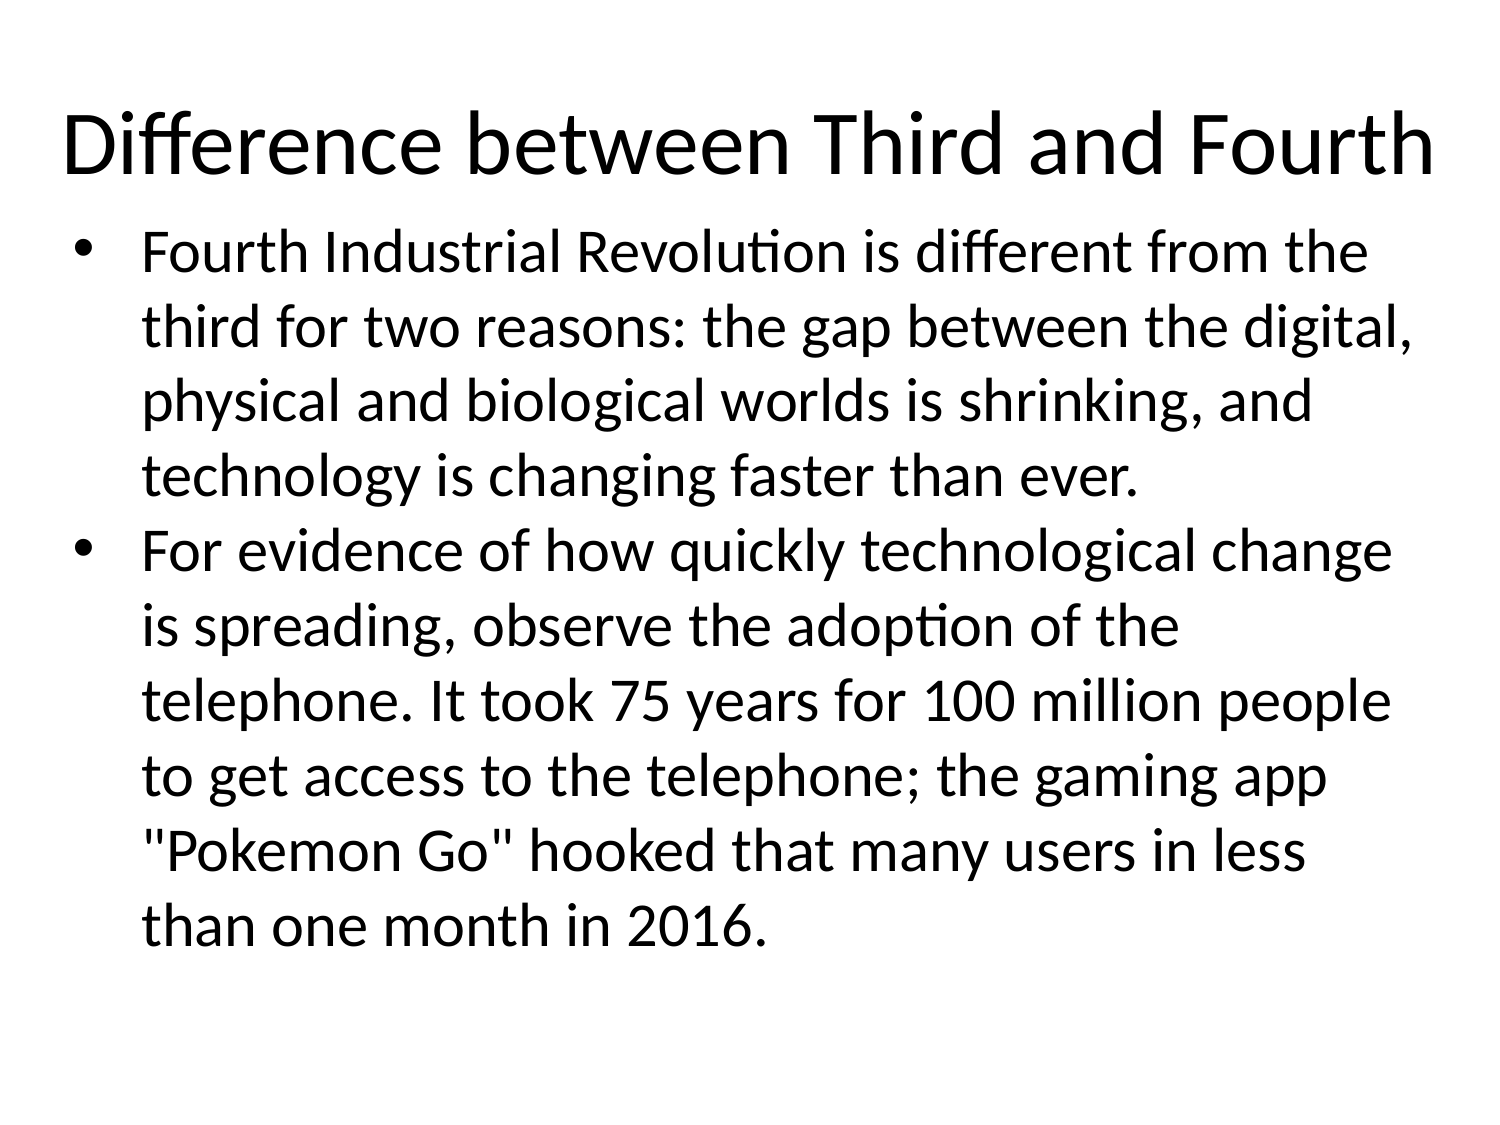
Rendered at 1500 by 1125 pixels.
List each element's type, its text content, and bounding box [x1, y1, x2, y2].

list Fourth Industrial Revolution is different from the third for two reasons: the gap between the digital, physical and biological worlds is shrinking, and technology is changing faster than ever. For evidence of how quickly technological change is spreading, observe the adoption of the telephone. It took 75 years for 100 million people to get access to the telephone; the gaming app "Pokemon Go" hooked that many users in less than one month in 2016. [51, 202, 1449, 1075]
title Difference between Third and Fourth [0, 54, 1500, 222]
